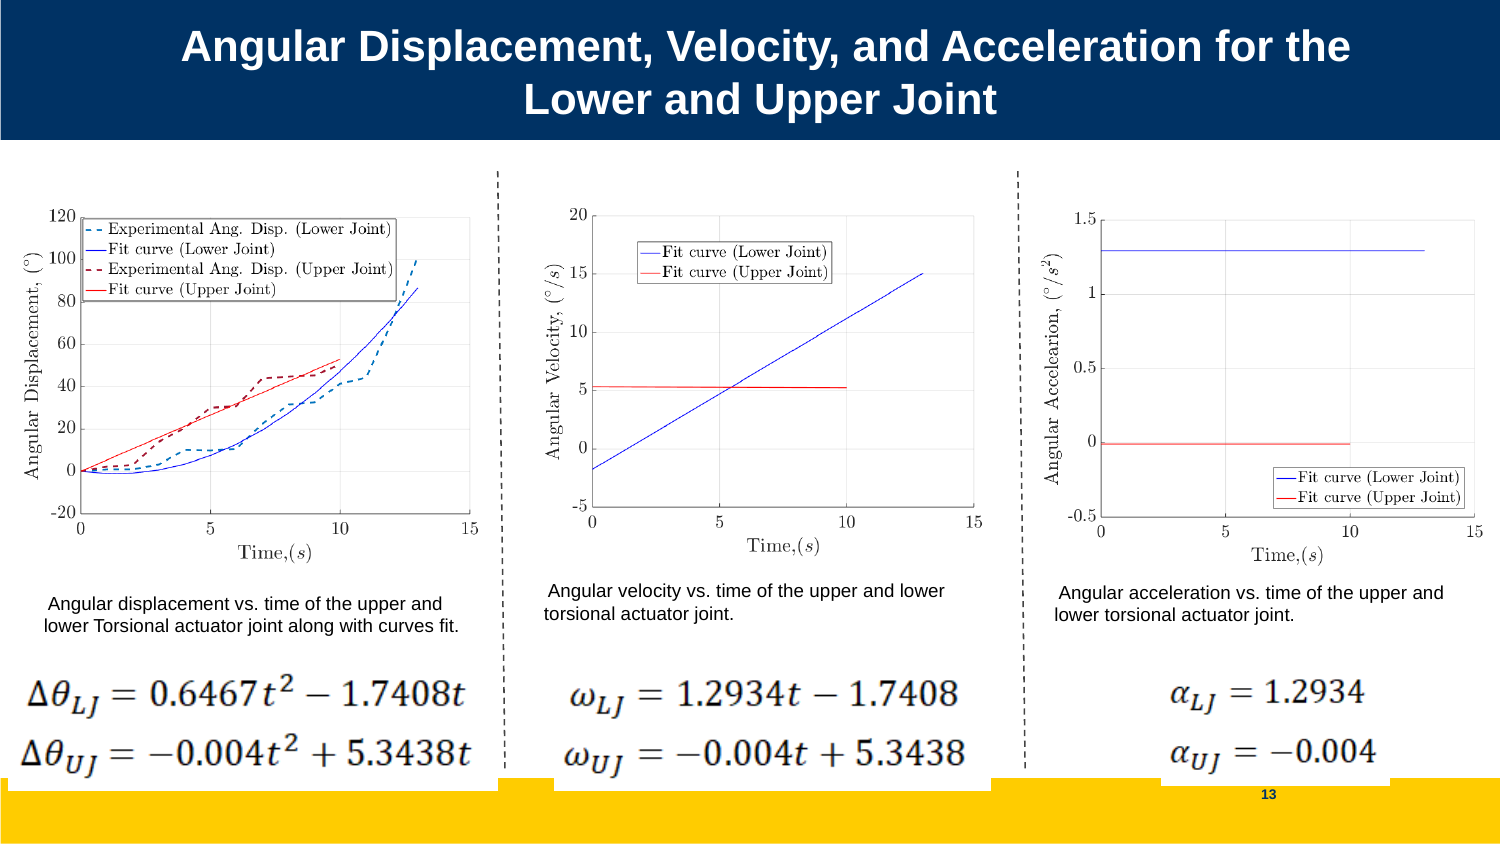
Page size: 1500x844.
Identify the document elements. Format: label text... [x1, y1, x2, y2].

picture [1039, 194, 1487, 567]
picture [1160, 729, 1390, 786]
title Angular Displacement, Velocity, and Acceleration for the Lower and Upper Joint [127, 0, 1406, 141]
picture [553, 668, 991, 791]
picture [18, 194, 487, 565]
text_box Angular velocity vs. time of the upper and lower torsional actuator joint. [528, 563, 1012, 643]
text_box Angular acceleration vs. time of the upper and lower torsional actuator joint. [1039, 573, 1476, 641]
picture [1160, 668, 1377, 725]
picture [7, 668, 498, 791]
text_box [1017, 170, 1026, 773]
picture [537, 204, 985, 558]
slide_number ‹#› [1112, 778, 1425, 835]
text_box Angular displacement vs. time of the upper and lower Torsional actuator joint along with curves fit. [28, 576, 490, 638]
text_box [497, 170, 506, 773]
